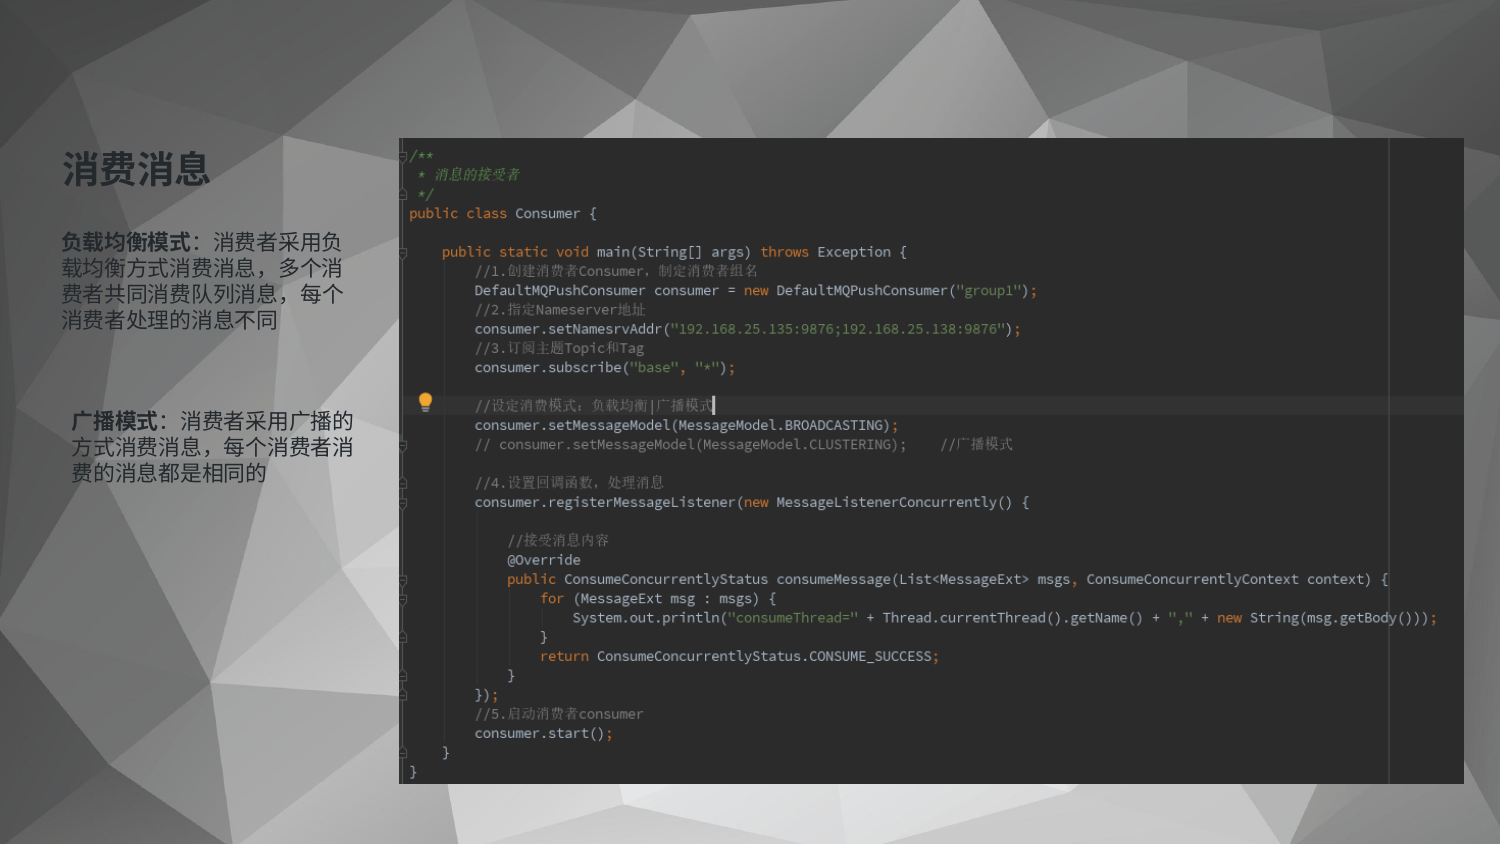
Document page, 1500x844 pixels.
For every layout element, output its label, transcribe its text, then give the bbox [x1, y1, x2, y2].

text_box 广播模式：消费者采用广播的方式消费消息，每个消费者消费的消息都是相同的 [56, 400, 372, 494]
picture [0, 0, 1500, 844]
text_box 消费消息 [47, 138, 228, 199]
text_box 负载均衡模式：消费者采用负载均衡方式消费消息，多个消费者共同消费队列消息，每个消费者处理的消息不同 [46, 220, 362, 341]
